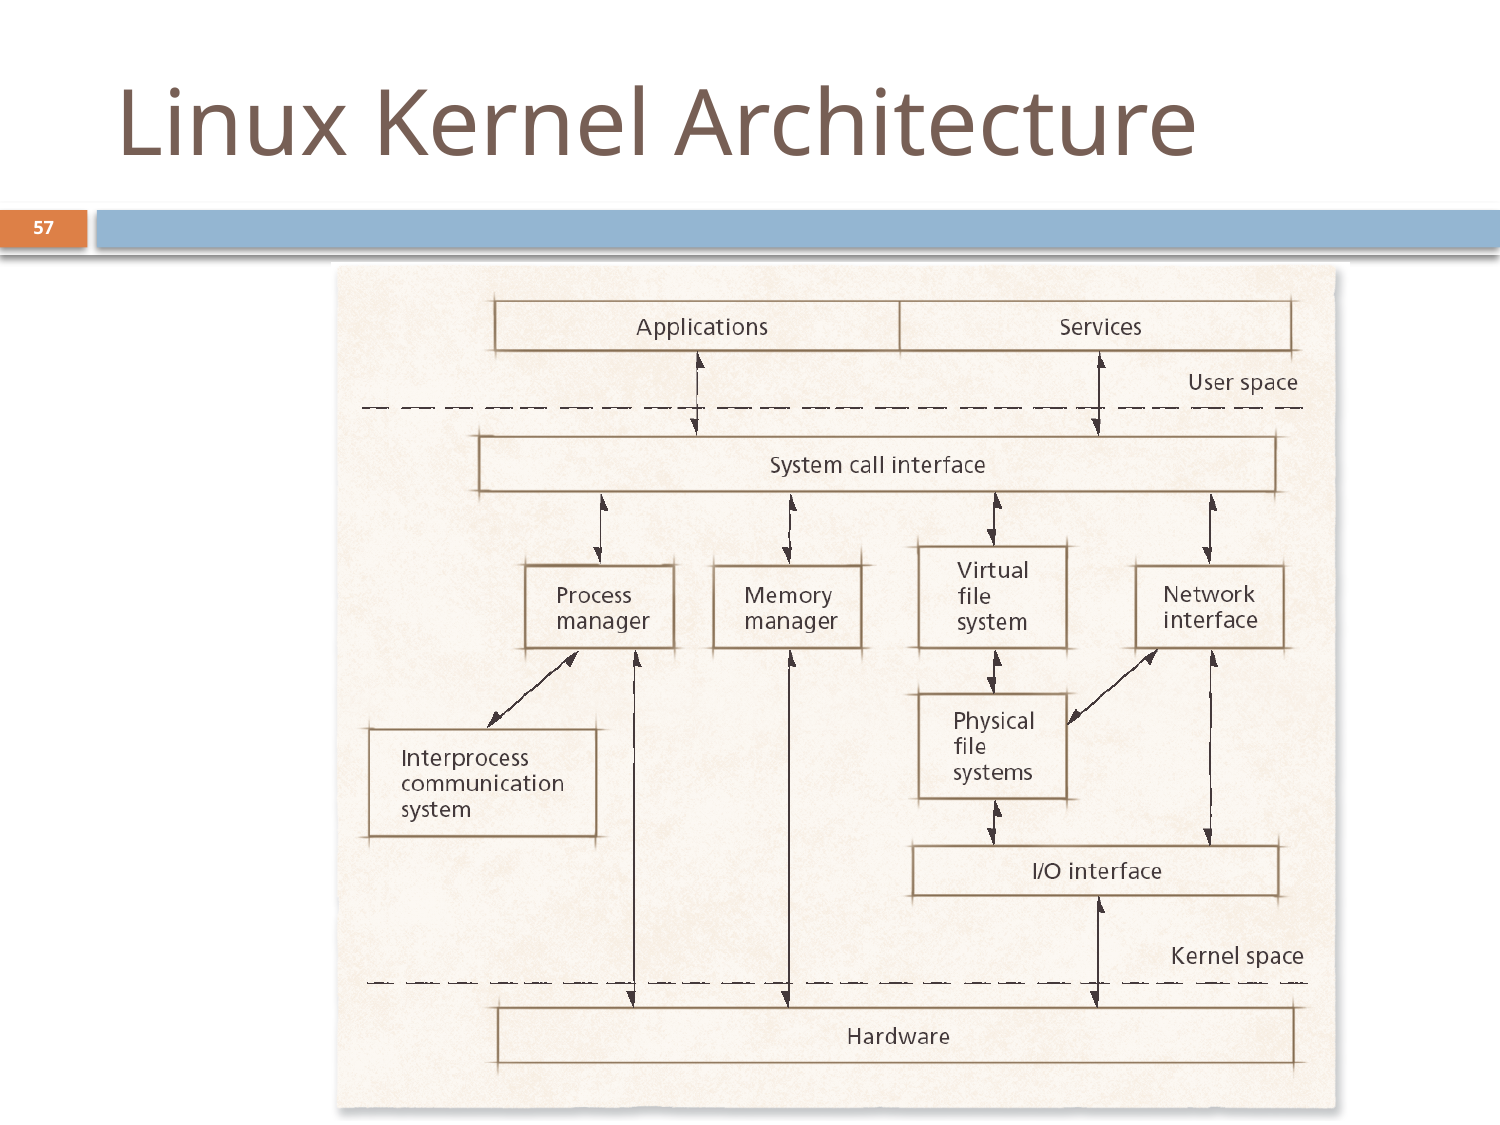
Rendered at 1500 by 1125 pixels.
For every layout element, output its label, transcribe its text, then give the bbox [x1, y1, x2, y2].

title Linux Kernel Architecture [100, 37, 1438, 200]
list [331, 262, 1351, 1121]
slide_number 57 [0, 208, 88, 249]
